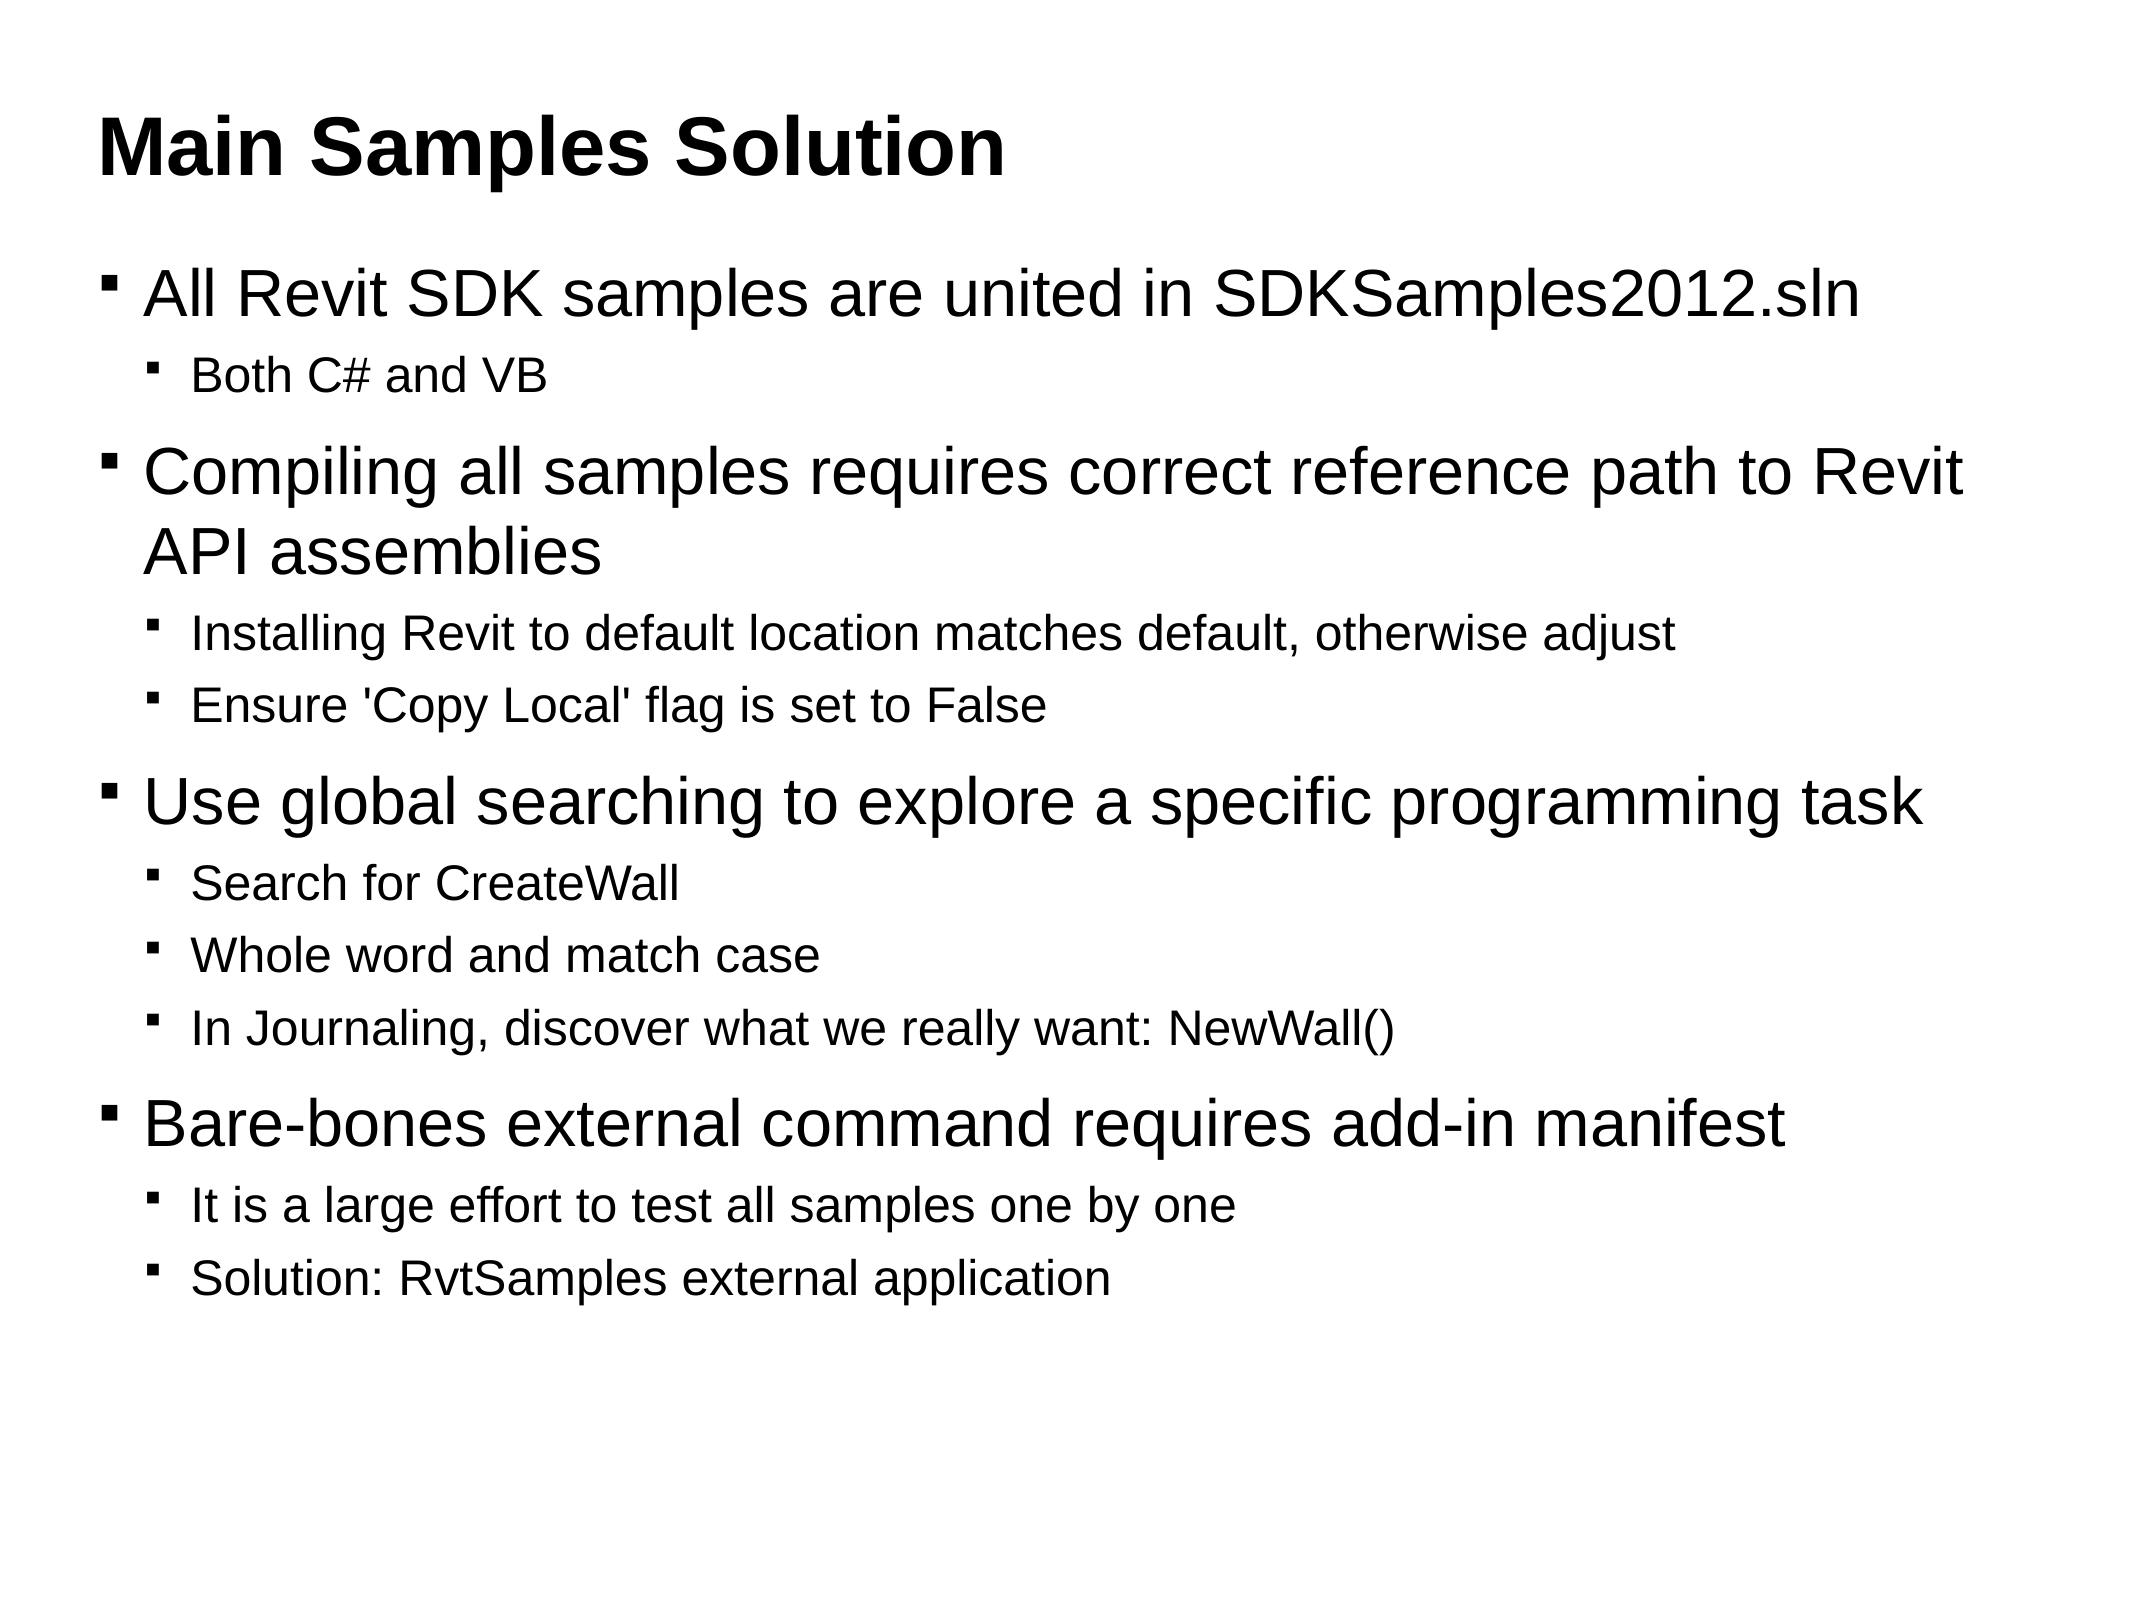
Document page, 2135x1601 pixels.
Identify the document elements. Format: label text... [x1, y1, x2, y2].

title Main Samples Solution [96, 59, 2028, 226]
list All Revit SDK samples are united in SDKSamples2012.sln Both C# and VB Compiling all samples requires correct reference path to Revit API assemblies Installing Revit to default location matches default, otherwise adjust Ensure 'Copy Local' flag is set to False Use global searching to explore a specific programming task Search for CreateWall Whole word and match case In Journaling, discover what we really want: NewWall() Bare-bones external command requires add-in manifest It is a large effort to test all samples one by one Solution: RvtSamples external application [96, 249, 2028, 1350]
